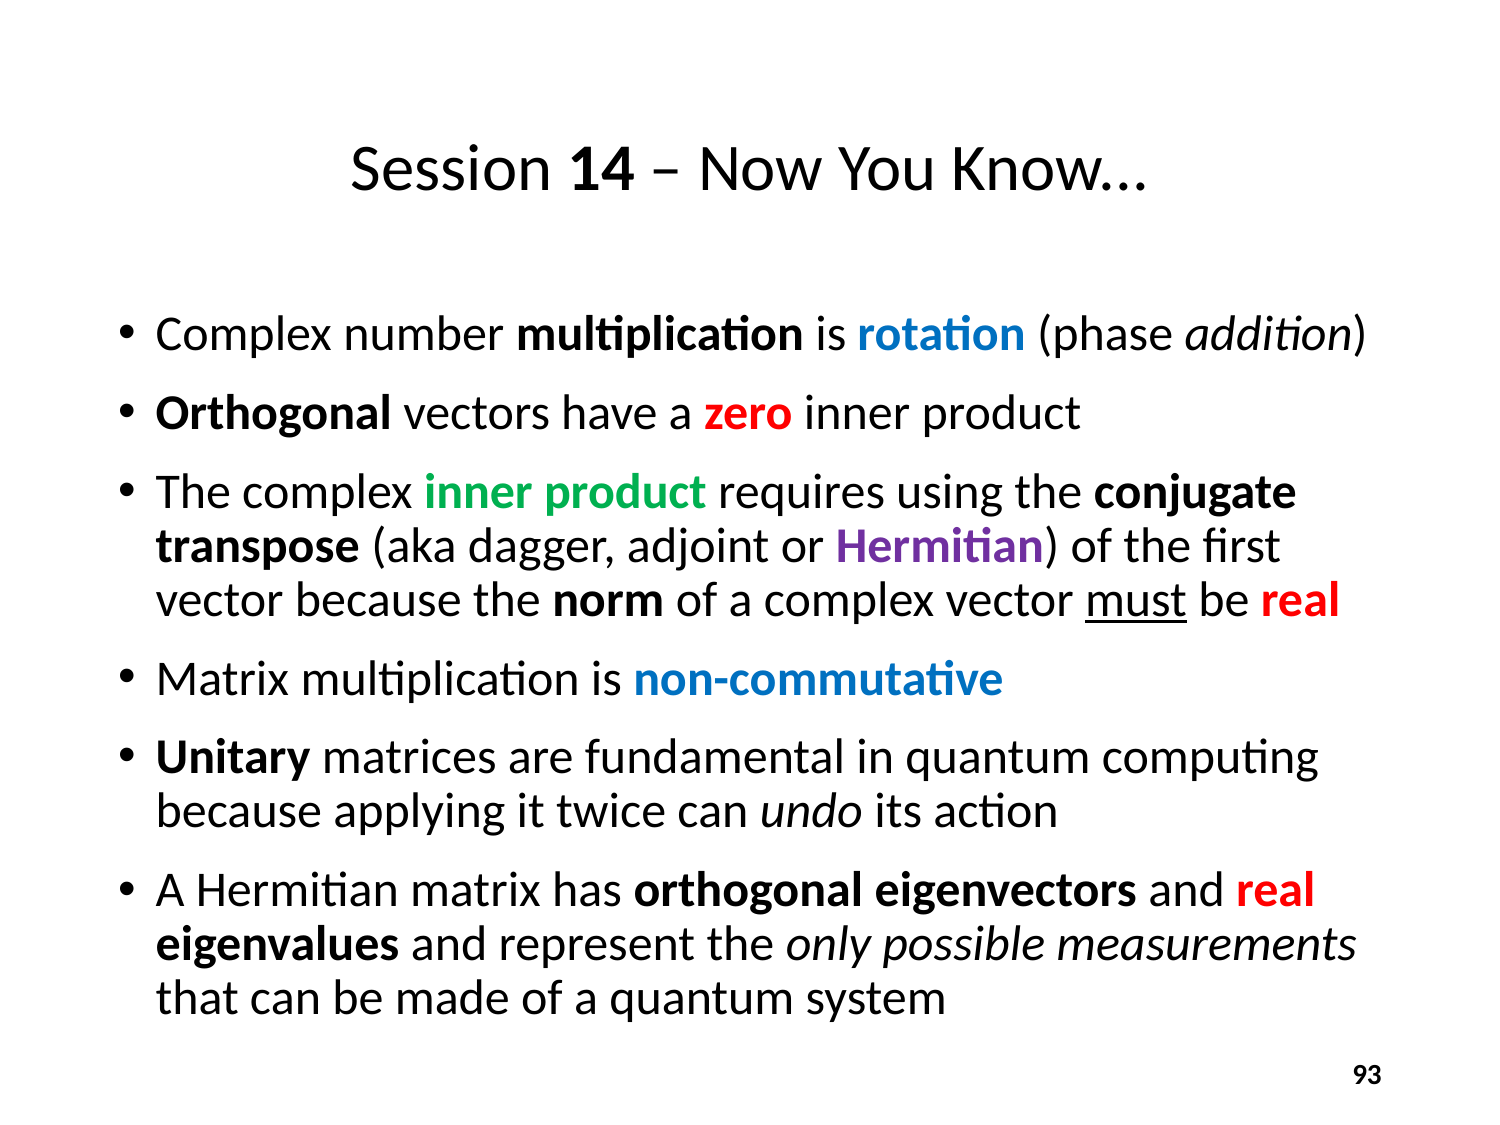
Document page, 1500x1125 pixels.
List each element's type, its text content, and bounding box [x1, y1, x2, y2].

title Session 14 – Now You Know... [103, 59, 1397, 278]
slide_number 93 [1059, 1042, 1397, 1103]
list Complex number multiplication is rotation (phase addition) Orthogonal vectors have a zero inner product The complex inner product requires using the conjugate transpose (aka dagger, adjoint or Hermitian) of the first vector because the norm of a complex vector must be real Matrix multiplication is non-commutative Unitary matrices are fundamental in quantum computing because applying it twice can undo its action A Hermitian matrix has orthogonal eigenvectors and real eigenvalues and represent the only possible measurements that can be made of a quantum system [103, 299, 1397, 1014]
